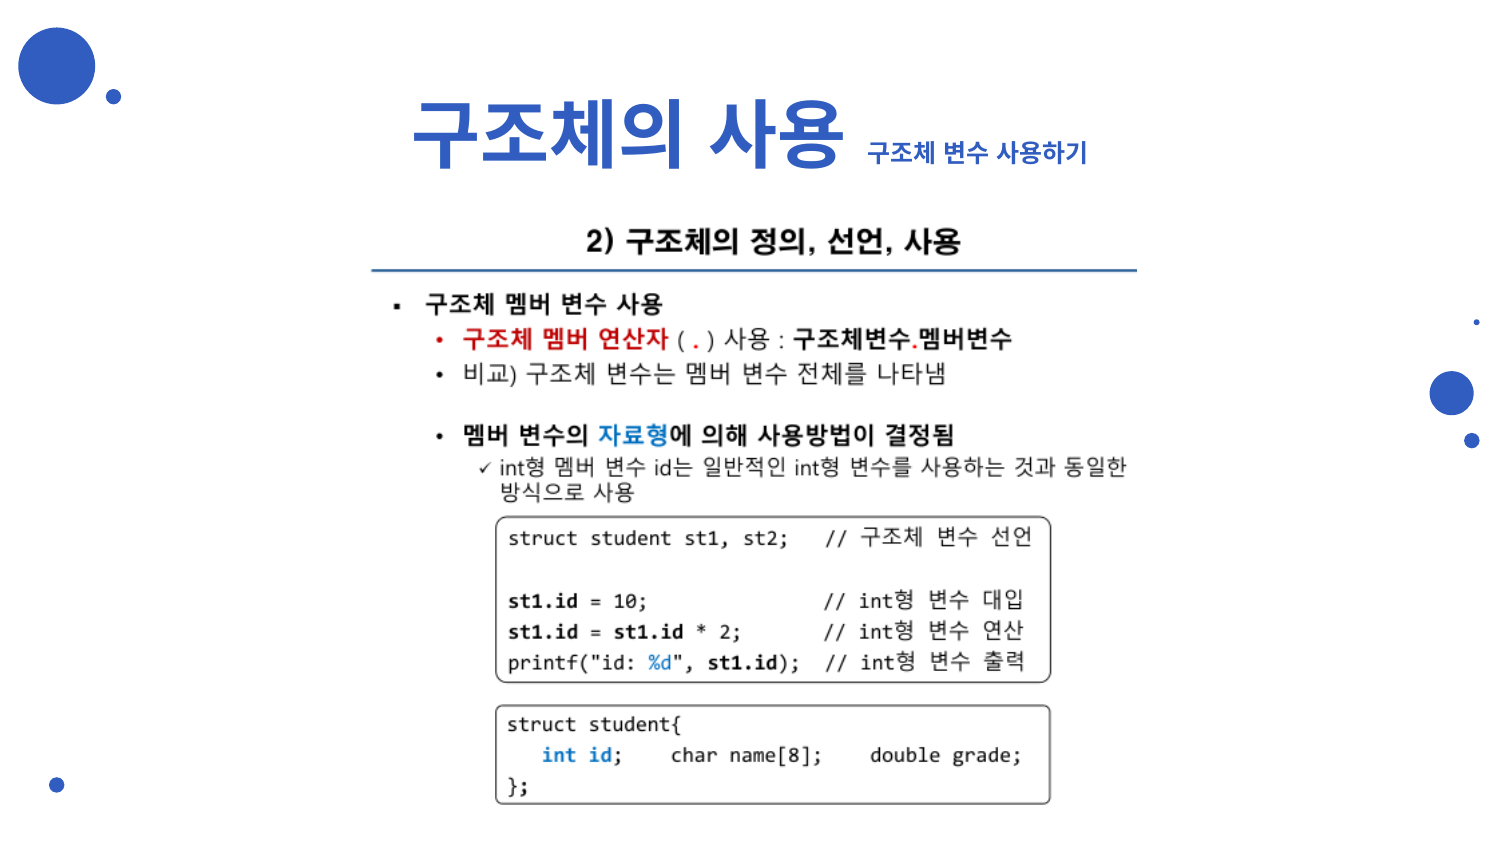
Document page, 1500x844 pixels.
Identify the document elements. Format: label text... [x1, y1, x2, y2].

title 구조체의 사용 구조체 변수 사용하기 [112, 72, 1388, 167]
picture [362, 201, 1138, 829]
